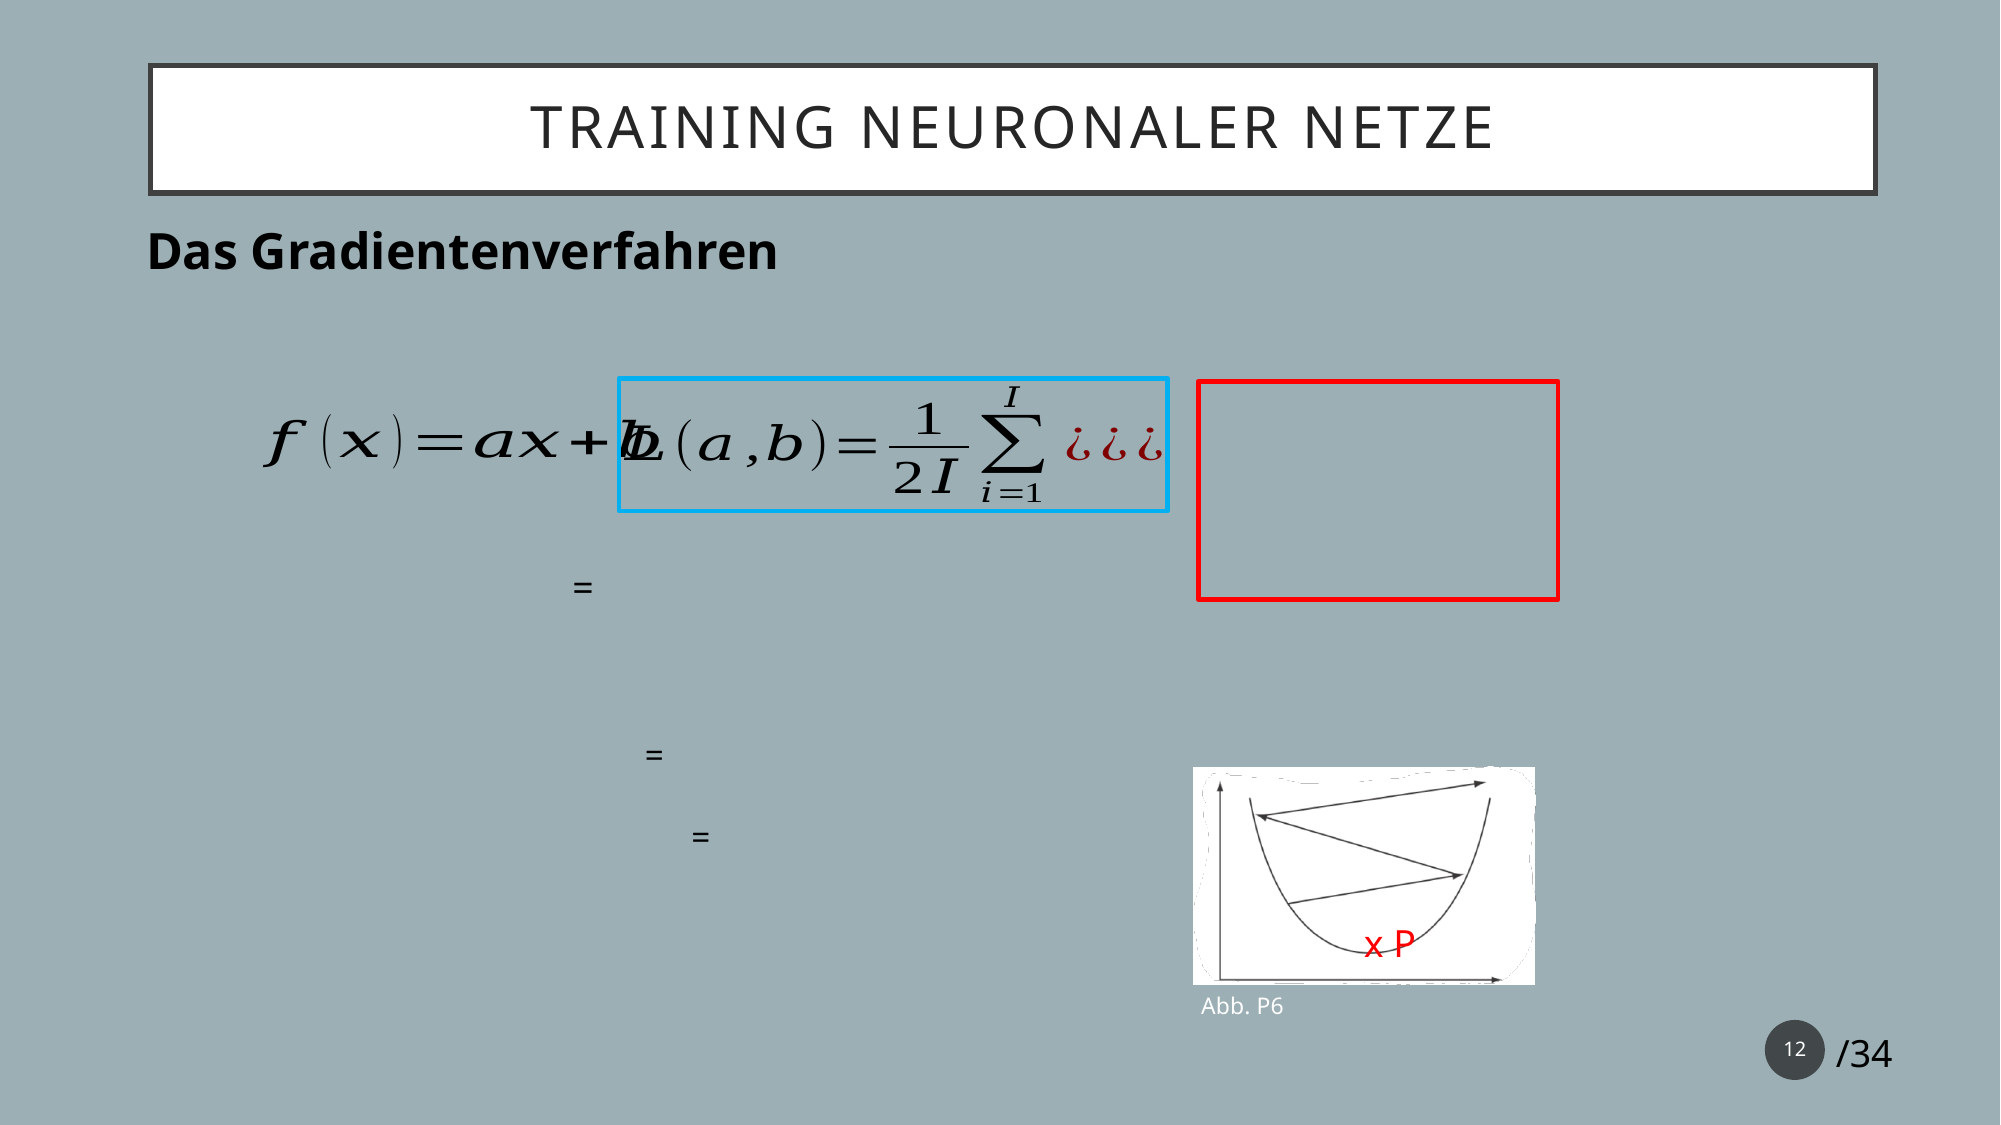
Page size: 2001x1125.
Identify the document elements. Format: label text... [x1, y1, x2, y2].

text_box Das Gradientenverfahren [139, 130, 803, 206]
slide_number 12 [1764, 1019, 1825, 1080]
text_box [1193, 766, 1536, 985]
text_box Das Gradientenverfahren [131, 211, 795, 287]
text_box Abb. P6 [1186, 984, 1299, 1027]
text_box Training neuronaler Netze [150, 65, 1876, 193]
